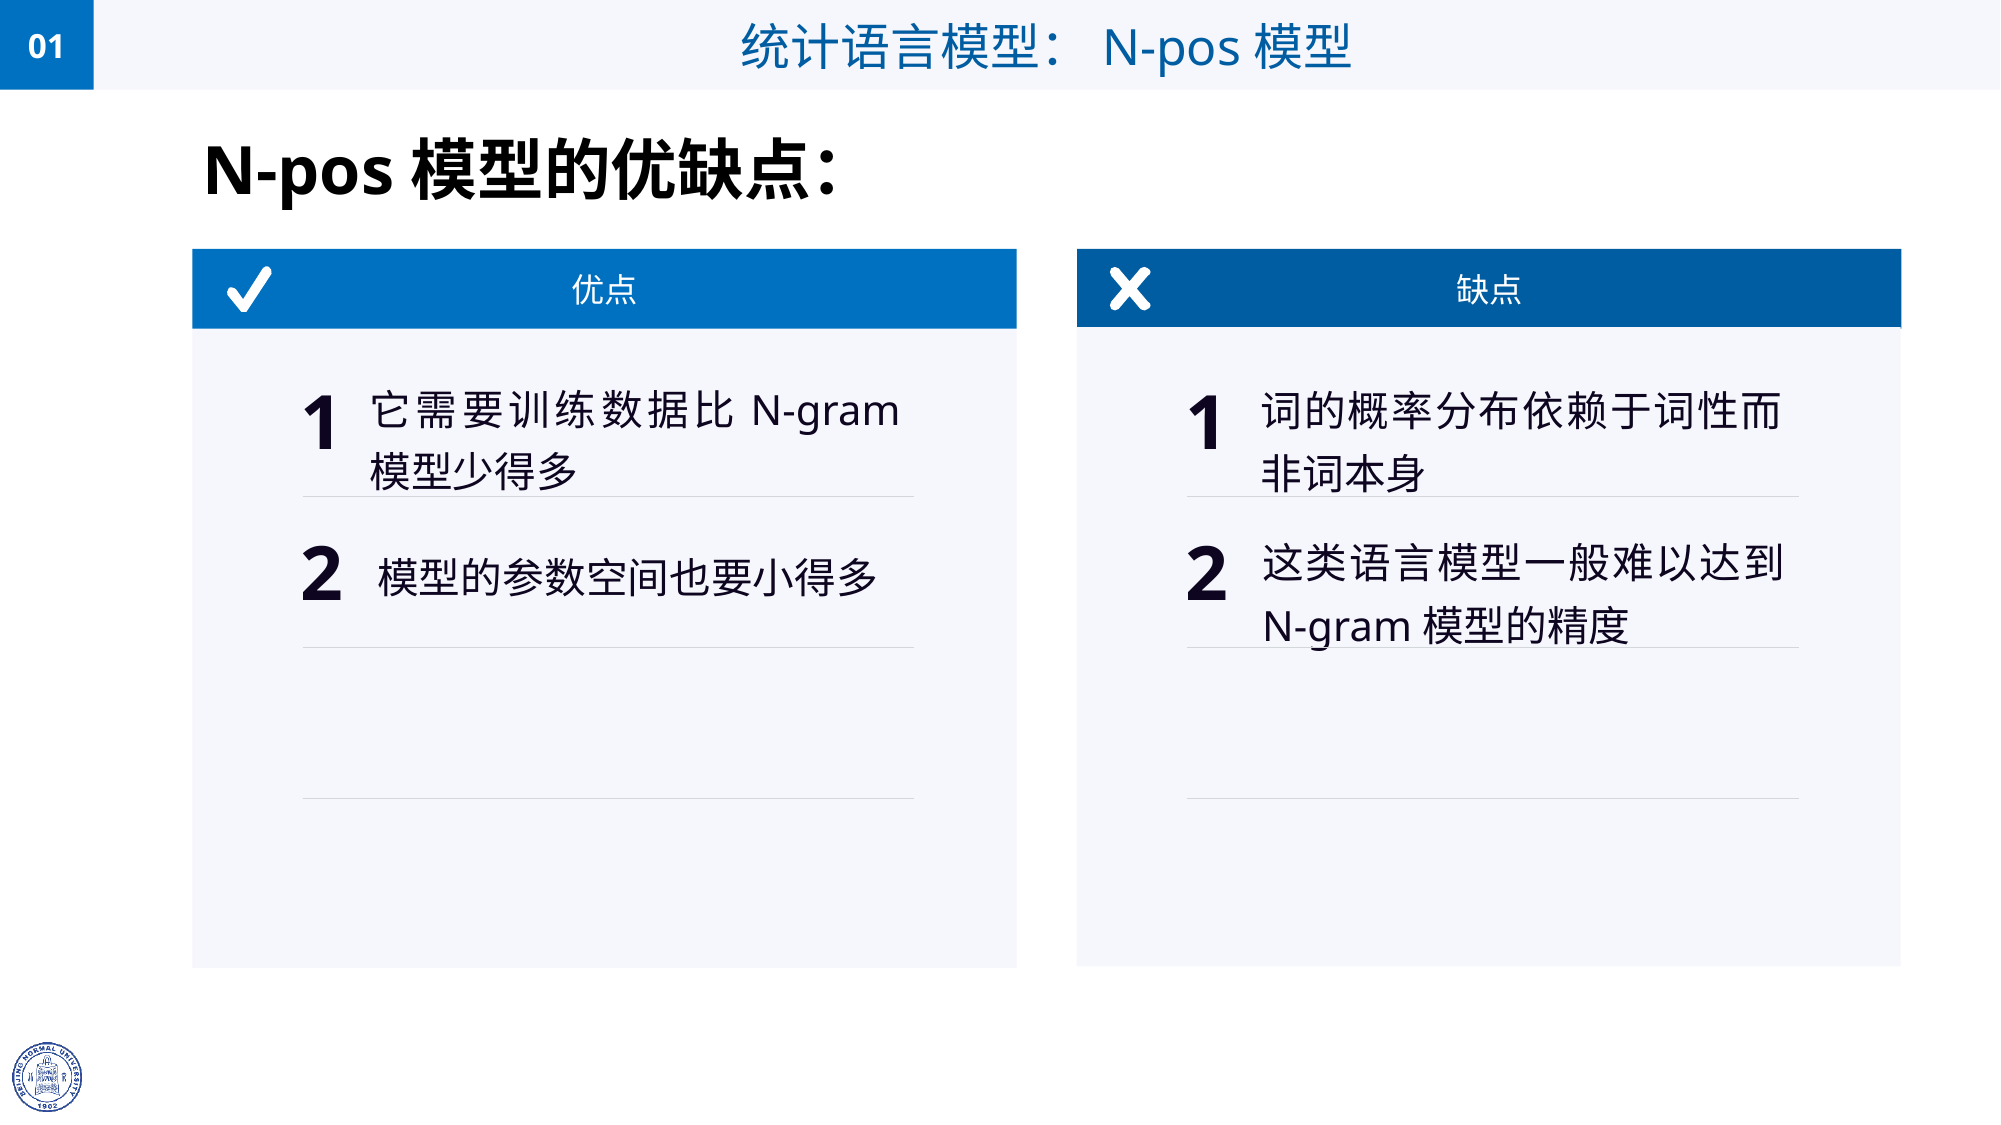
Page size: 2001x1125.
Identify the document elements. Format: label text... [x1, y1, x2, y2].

picture [12, 1042, 82, 1112]
text_box 统计语言模型：N-pos模型 [95, 0, 2000, 91]
text_box 01 [0, 0, 95, 91]
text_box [192, 248, 1017, 968]
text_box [1076, 248, 1902, 967]
text_box N-pos模型的优缺点： [187, 120, 983, 216]
